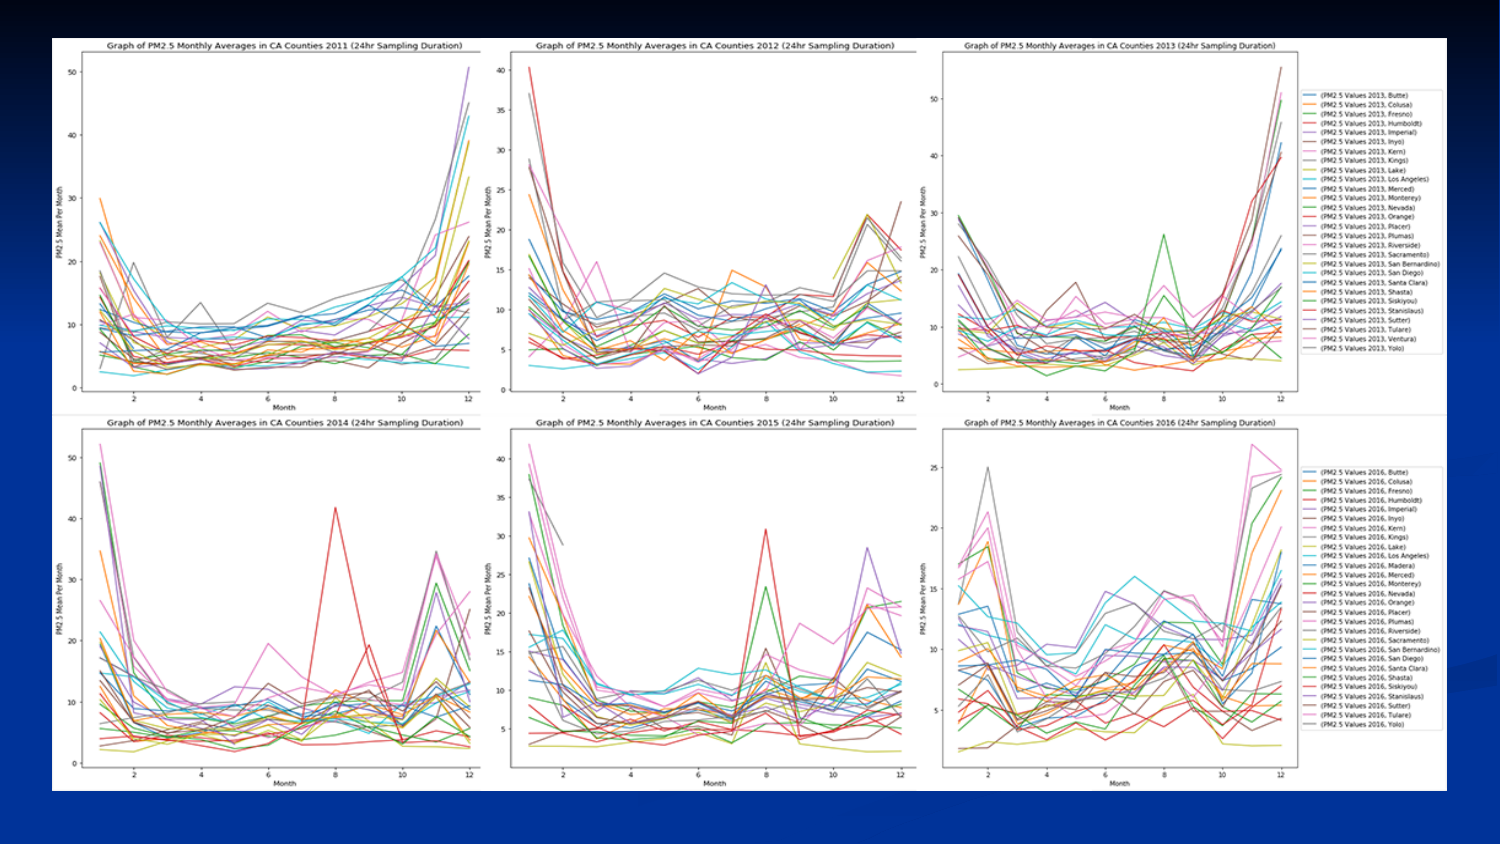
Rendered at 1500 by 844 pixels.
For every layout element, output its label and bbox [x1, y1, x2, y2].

list [52, 37, 1448, 791]
